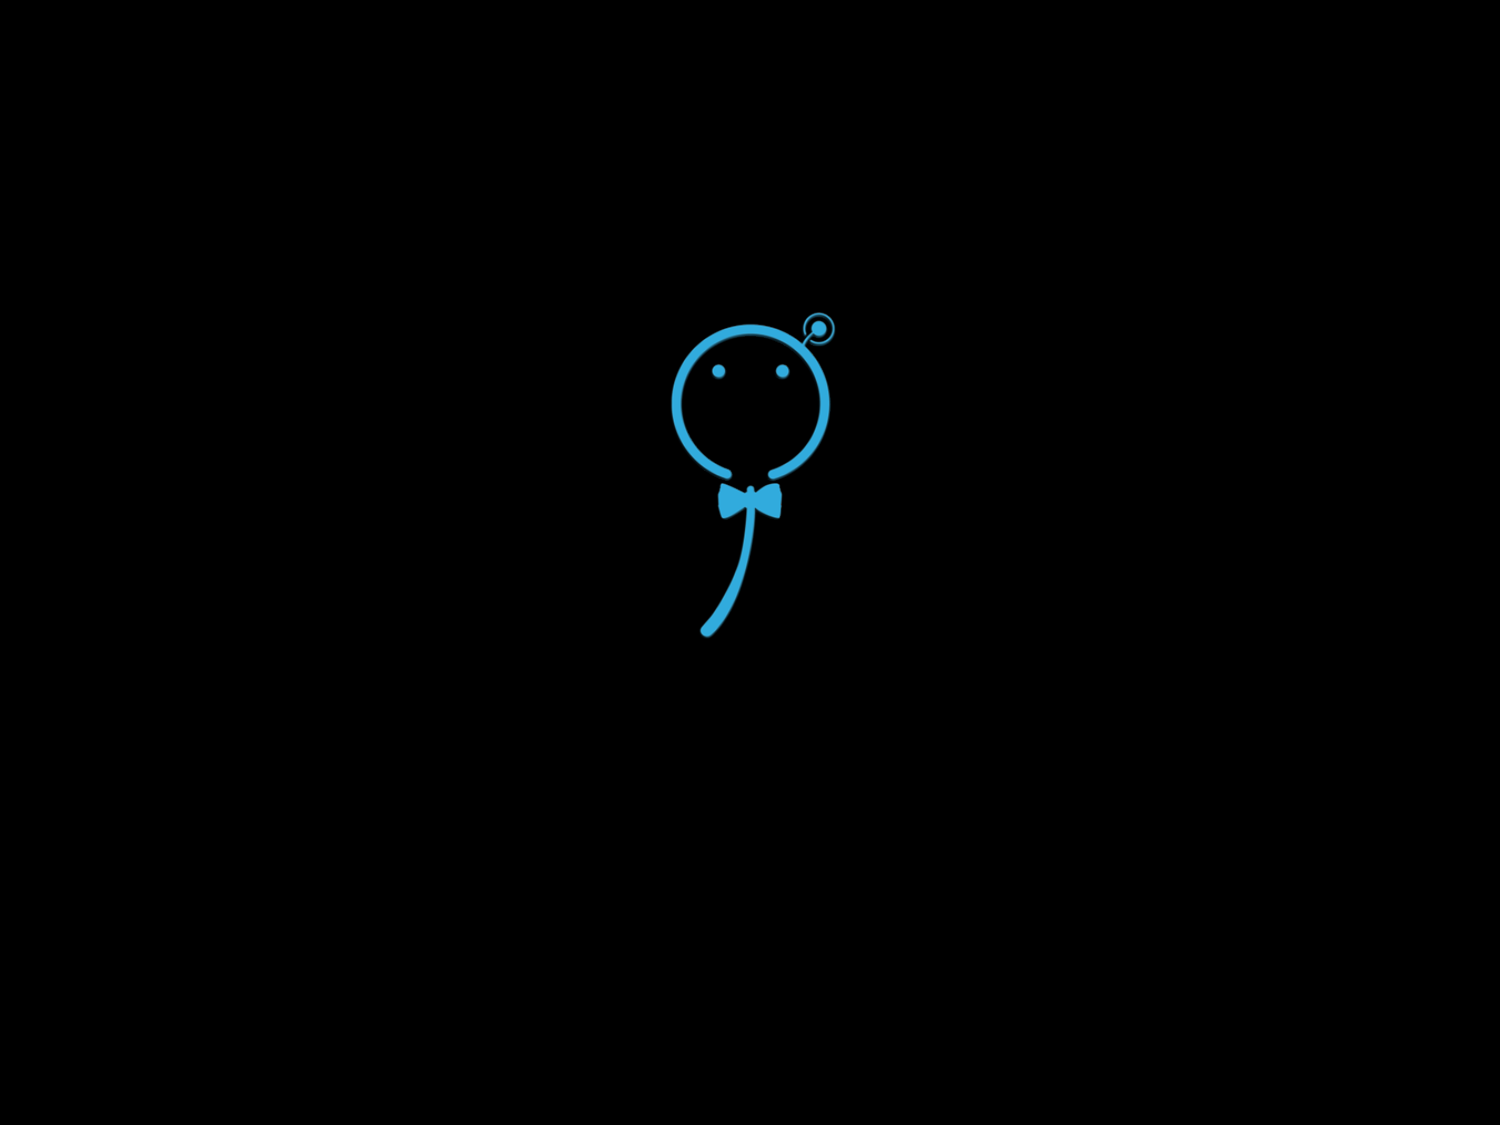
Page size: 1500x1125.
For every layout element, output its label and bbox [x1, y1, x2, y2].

picture [543, 266, 957, 681]
